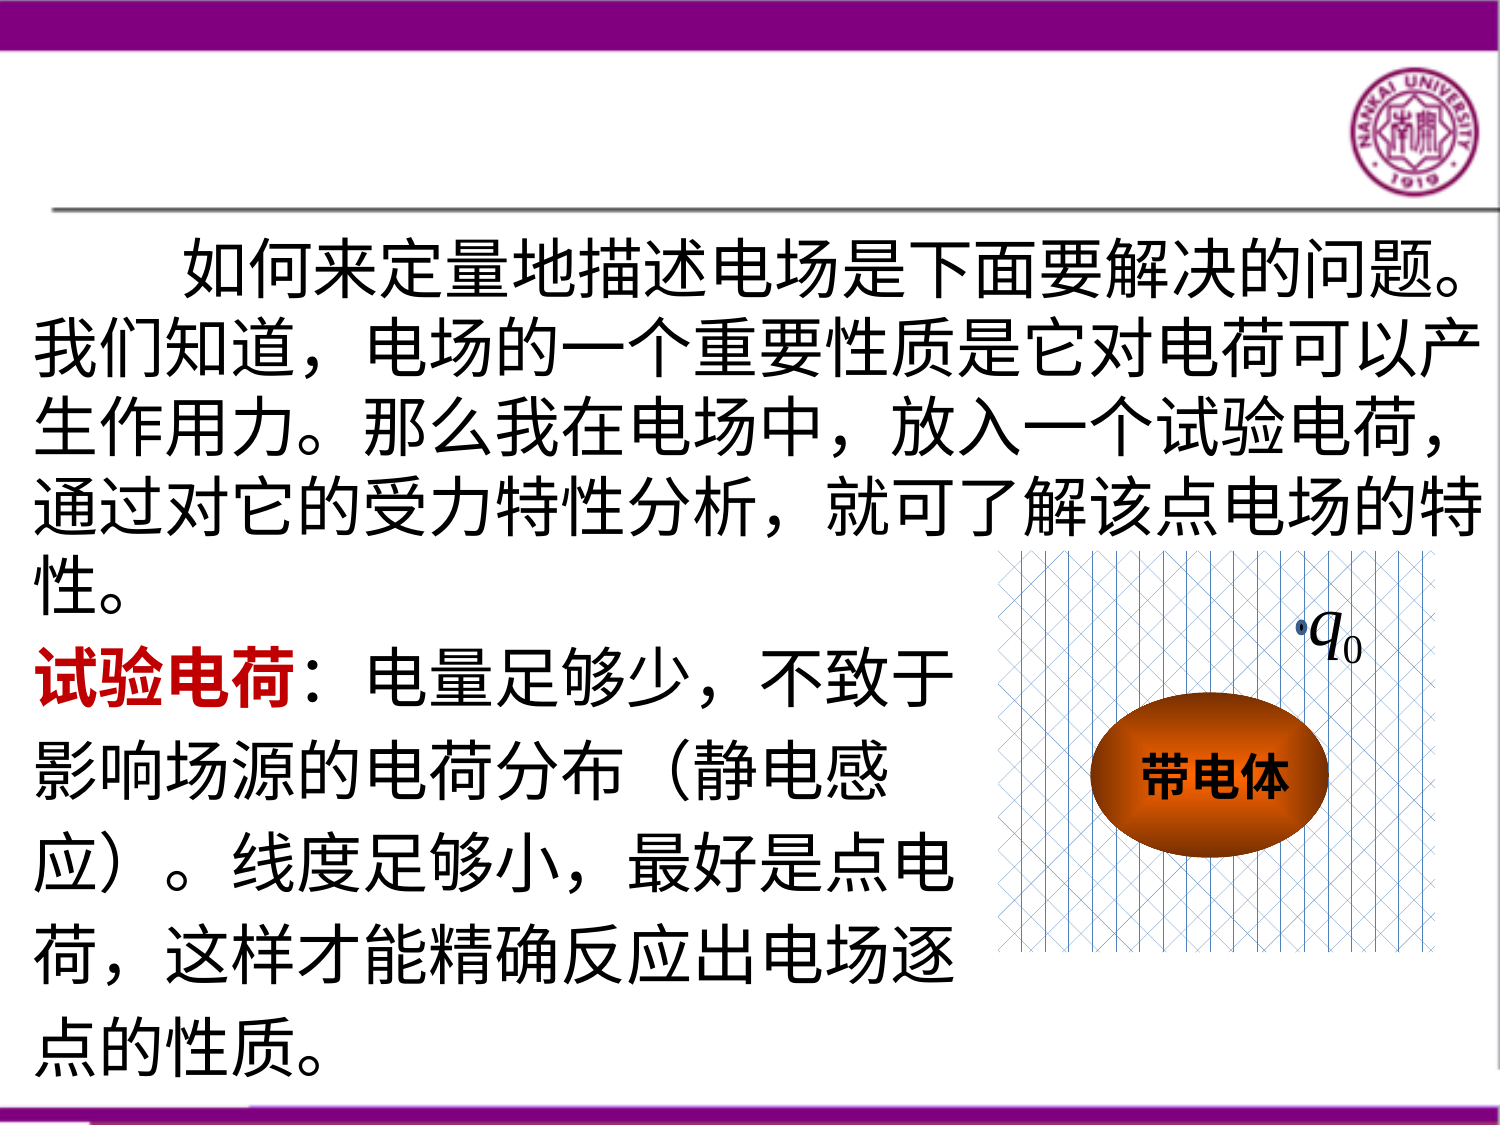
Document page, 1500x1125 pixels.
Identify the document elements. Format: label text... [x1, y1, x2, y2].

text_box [1297, 574, 1375, 681]
text_box 带电体 [1090, 692, 1329, 858]
picture [0, 0, 1500, 1125]
text_box [996, 549, 1437, 954]
list 如何来定量地描述电场是下面要解决的问题。我们知道，电场的一个重要性质是它对电荷可以产生作用力。那么我在电场中，放入一个试验电荷，通过对它的受力特性分析，就可了解该点电场的特性。 试验电荷：电量足够少，不致于 影响场源的电荷分布（静电感 应）。线度足够小，最好是点电 荷，这样才能精确反应出电场逐 点的性质。 [17, 219, 1500, 1094]
